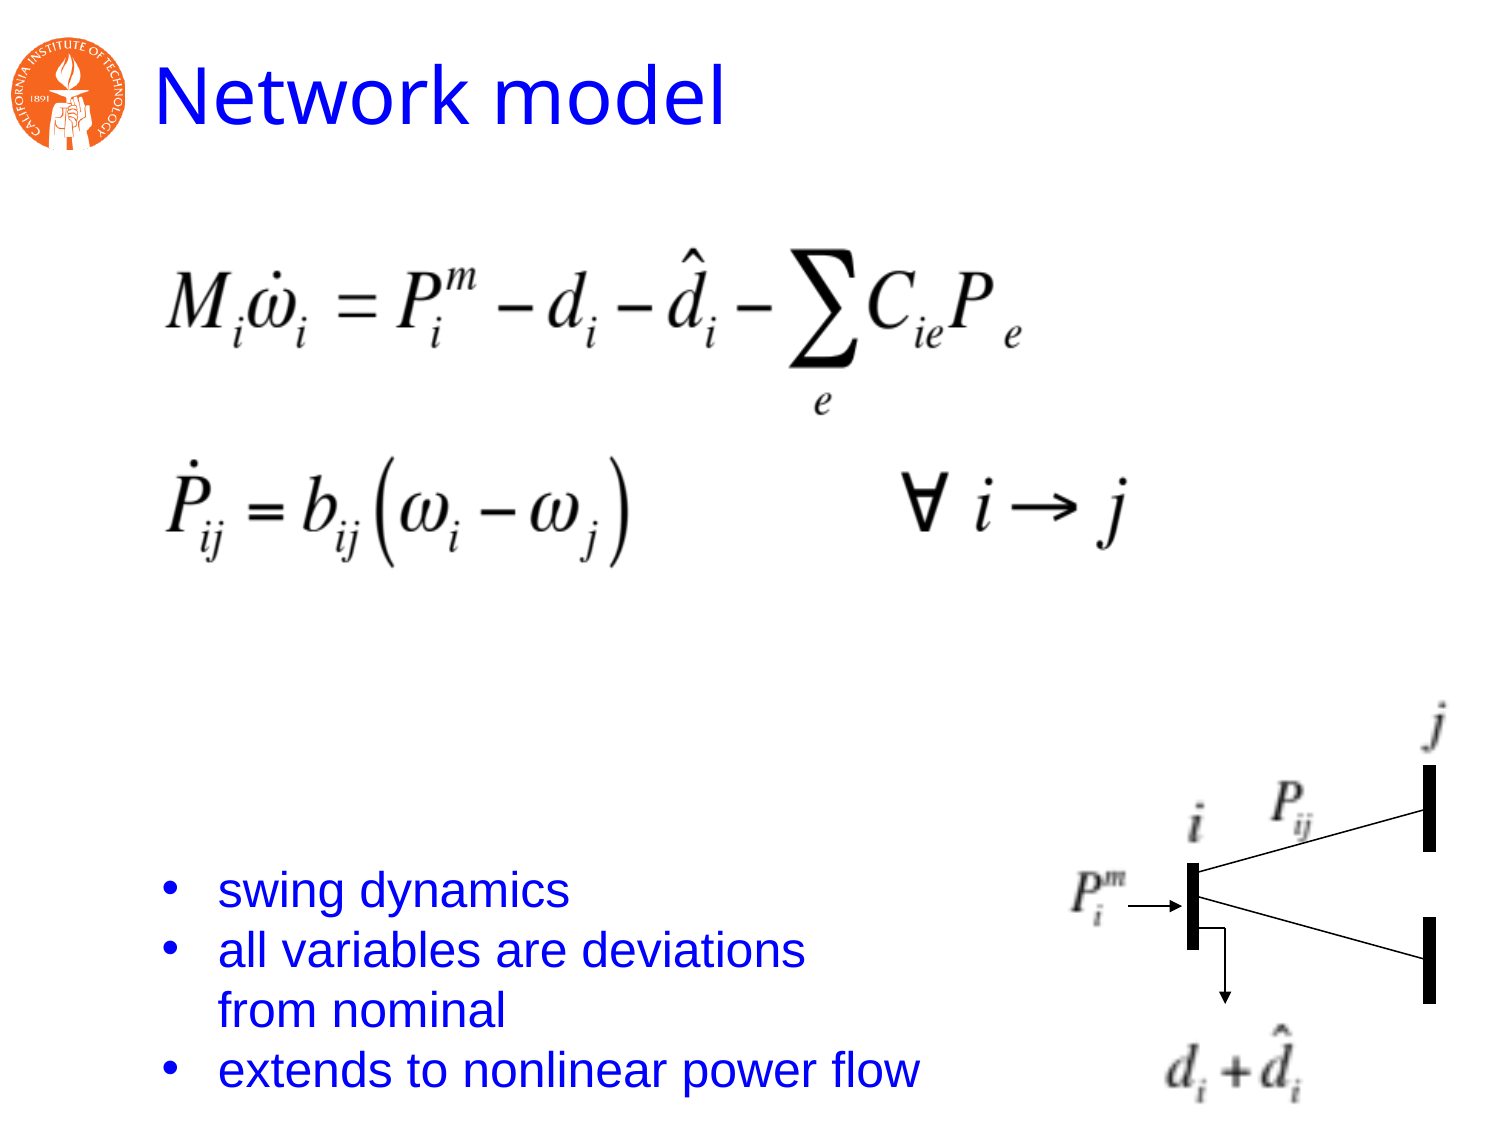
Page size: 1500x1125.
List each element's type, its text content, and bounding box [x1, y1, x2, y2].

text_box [162, 242, 1129, 570]
title Network model [137, 37, 1463, 176]
text_box swing dynamics all variables are deviations from nominal extends to nonlinear power flow [146, 849, 936, 1105]
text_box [1063, 694, 1451, 1113]
